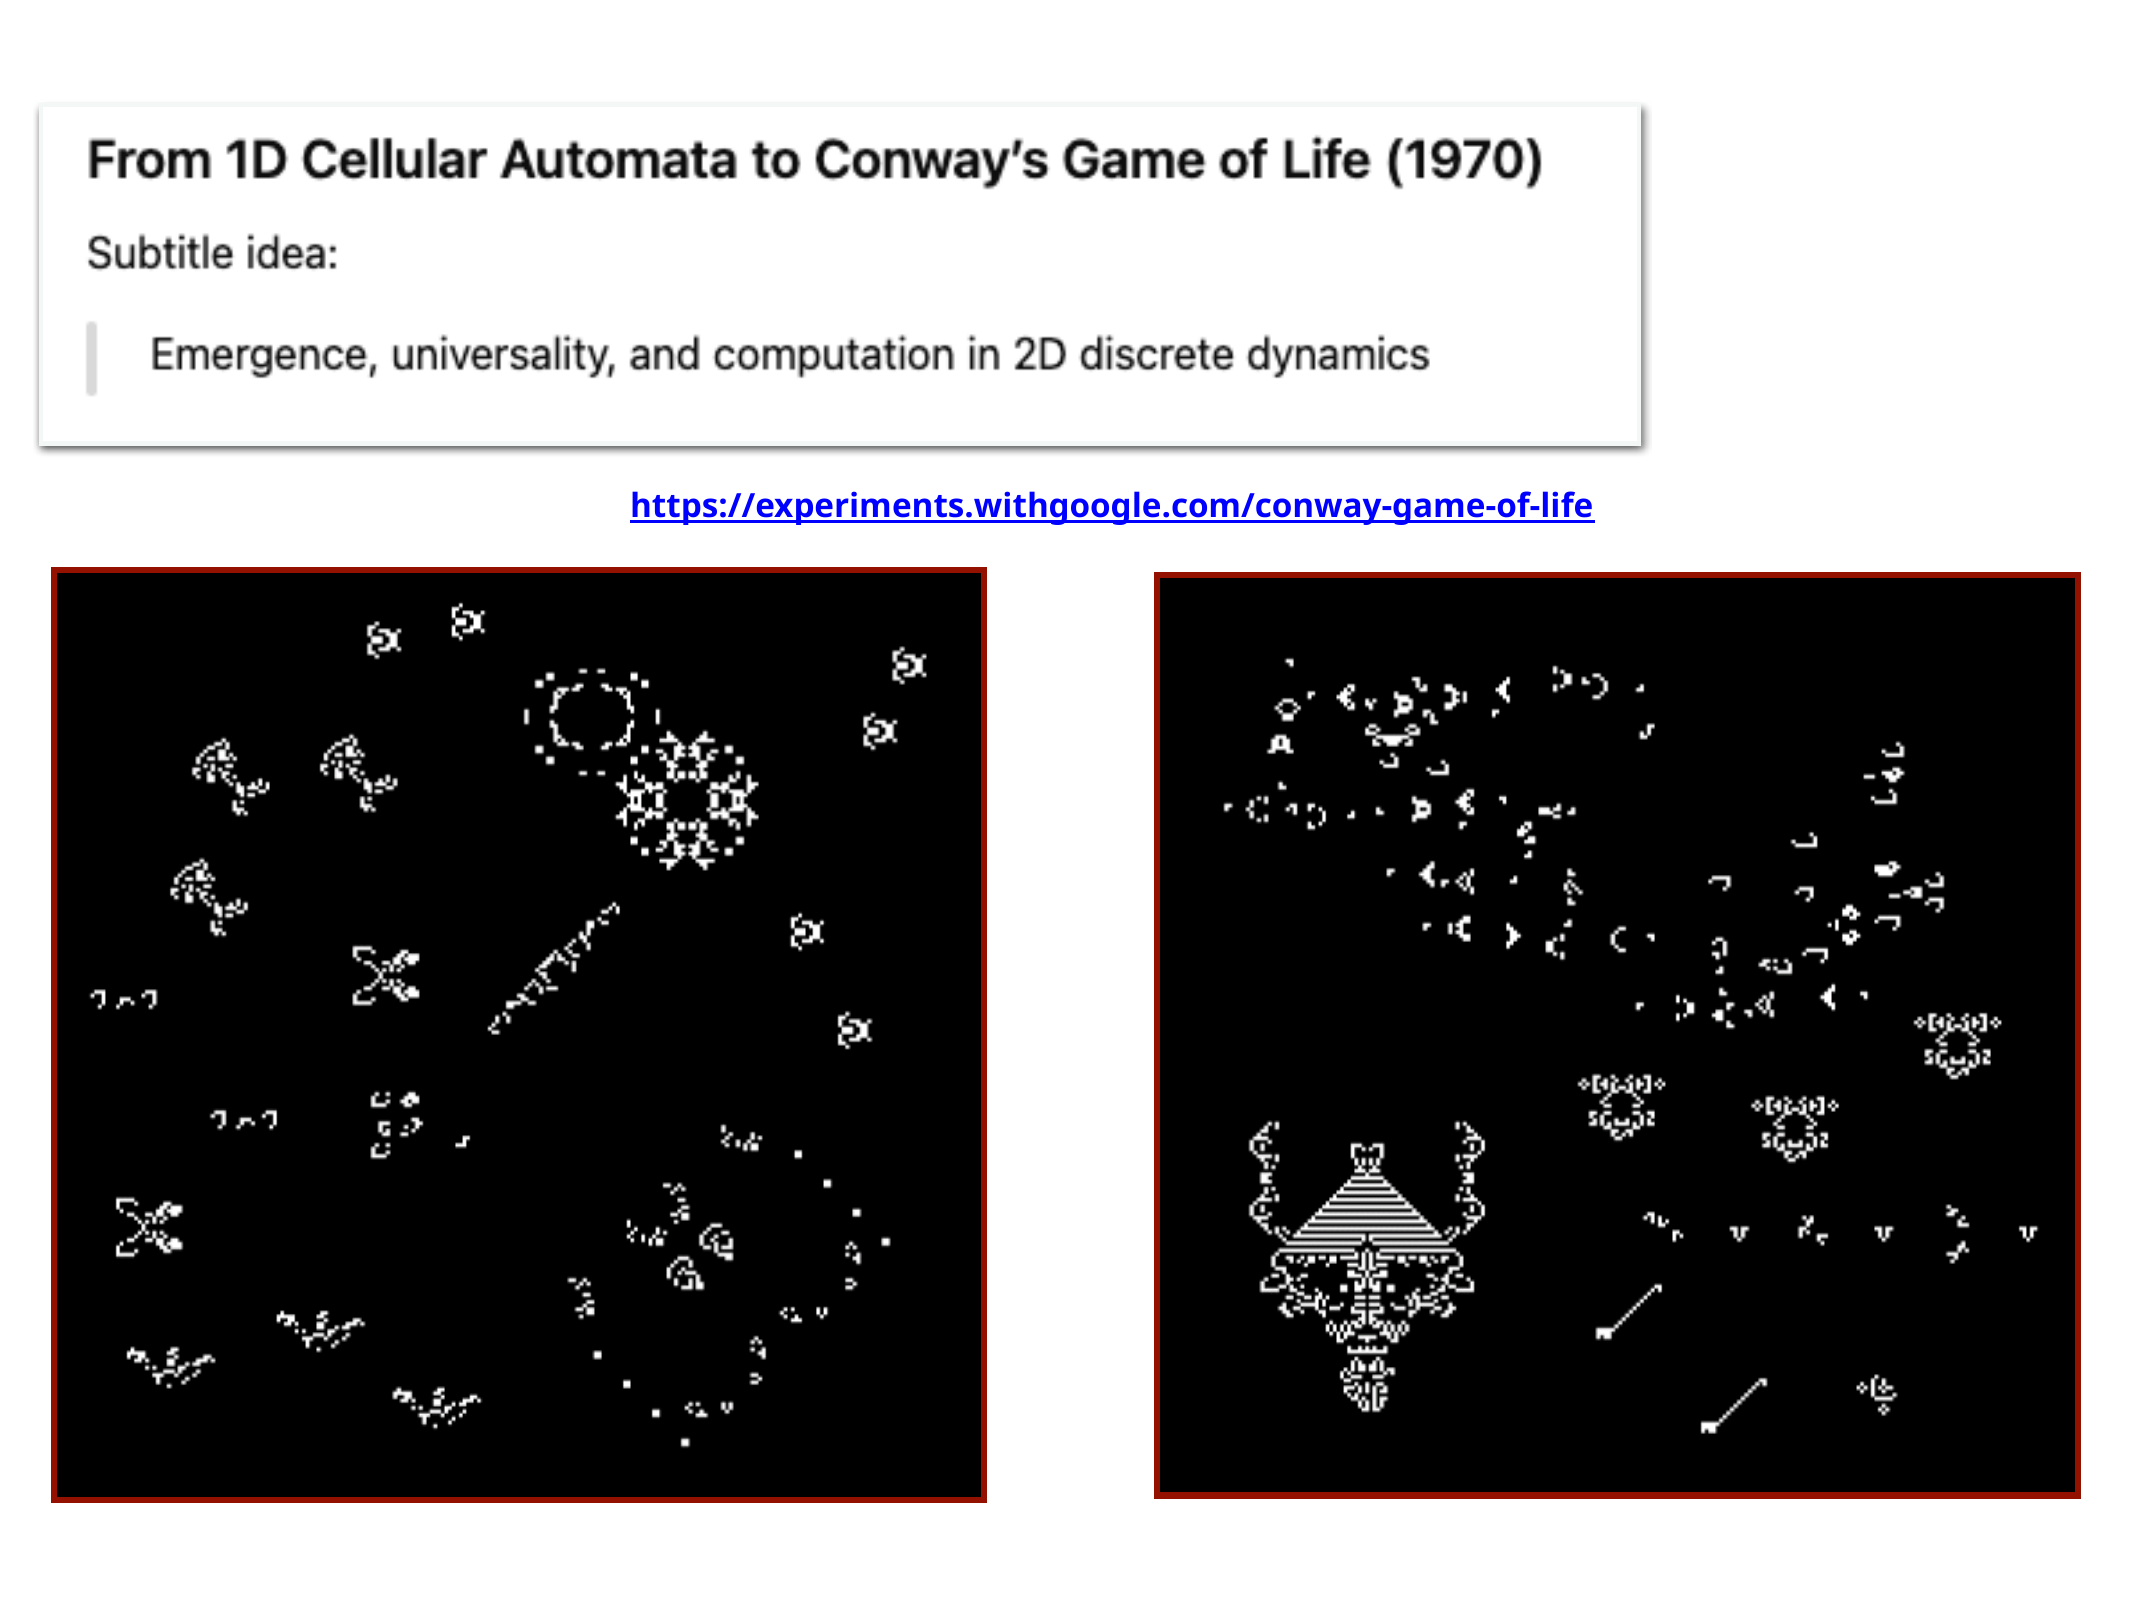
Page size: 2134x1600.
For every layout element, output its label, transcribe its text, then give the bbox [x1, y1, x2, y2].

text_box https://experiments.withgoogle.com/conway-game-of-life [621, 476, 1603, 538]
picture [57, 573, 981, 1497]
picture [1159, 577, 2075, 1493]
picture [42, 107, 1638, 442]
